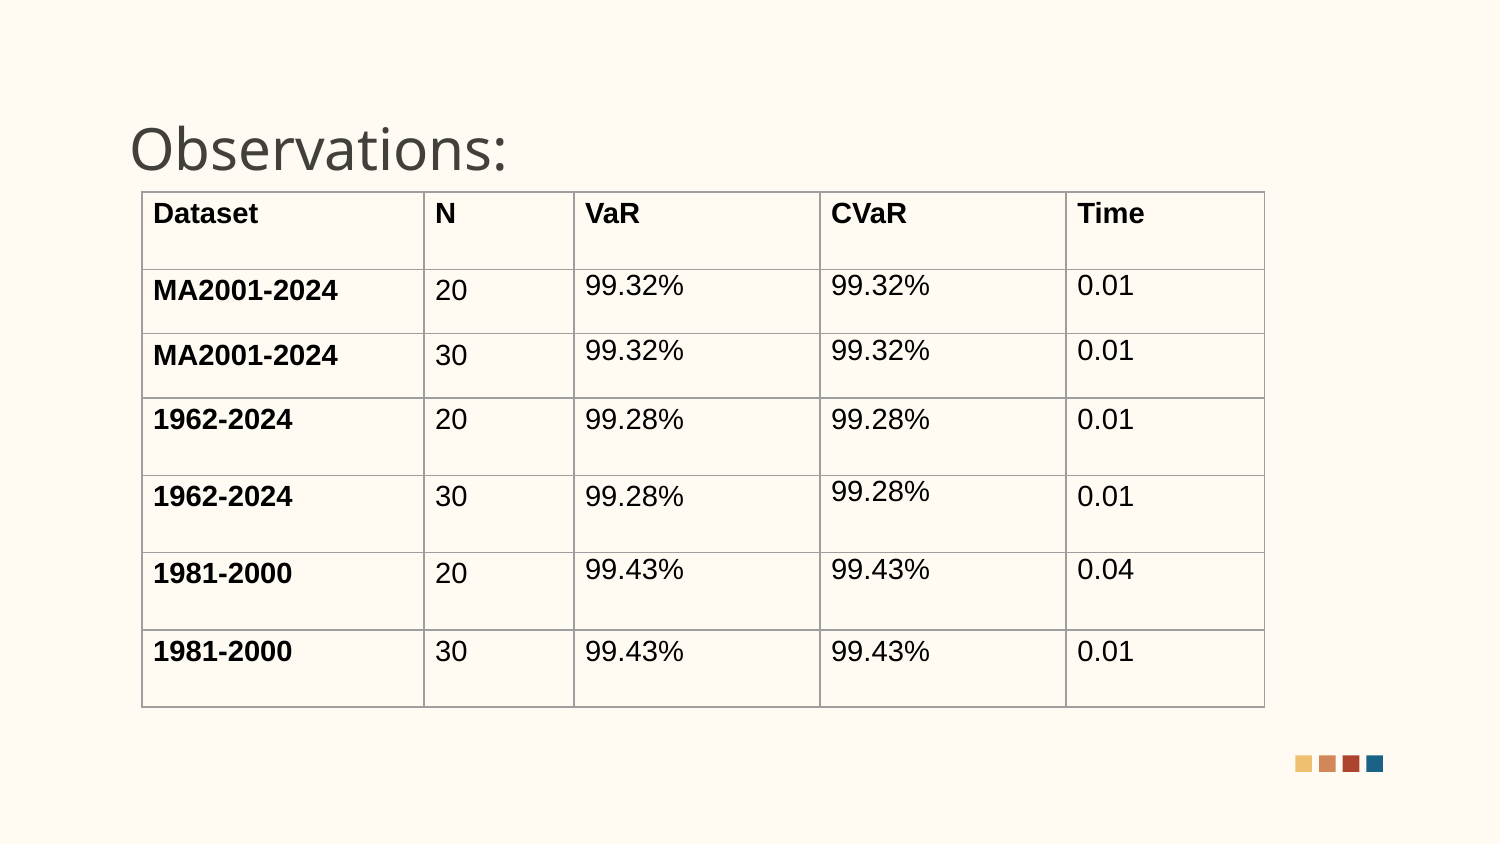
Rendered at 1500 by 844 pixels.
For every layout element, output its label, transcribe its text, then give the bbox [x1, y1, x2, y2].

table_cell 99.43% [821, 631, 1065, 706]
table_cell 99.28% [821, 399, 1065, 475]
table_cell 20 [425, 270, 573, 333]
table_header N [425, 193, 573, 269]
table_header CVaR [821, 193, 1065, 269]
table_cell 30 [425, 631, 573, 706]
table_cell 0.01 [1067, 399, 1264, 475]
table_cell 20 [425, 399, 573, 475]
table_header Time [1067, 193, 1264, 269]
table_cell 99.28% [575, 476, 819, 552]
table_cell 99.43% [575, 631, 819, 706]
table_cell MA2001-2024 [143, 334, 423, 397]
table_cell 99.32% [575, 270, 819, 333]
table_cell 99.43% [821, 553, 1065, 629]
table_cell 30 [425, 476, 573, 552]
table_cell 1981-2000 [143, 631, 423, 706]
table_cell 99.32% [821, 270, 1065, 333]
table_cell 0.04 [1067, 553, 1264, 629]
table_cell 0.01 [1067, 631, 1264, 706]
table_cell 1981-2000 [143, 553, 423, 629]
table_cell 0.01 [1067, 334, 1264, 397]
table_cell 20 [425, 553, 573, 629]
table_cell 0.01 [1067, 270, 1264, 333]
table_cell 99.43% [575, 553, 819, 629]
table_cell 99.28% [575, 399, 819, 475]
table_cell 0.01 [1067, 476, 1264, 552]
table_cell 30 [425, 334, 573, 397]
table_cell 99.28% [821, 476, 1065, 552]
title Observations: [114, 97, 858, 193]
table_cell MA2001-2024 [143, 270, 423, 333]
table_cell 1962-2024 [143, 476, 423, 552]
table_header Dataset [143, 193, 423, 269]
table_cell 99.32% [821, 334, 1065, 397]
table_cell 99.32% [575, 334, 819, 397]
table_cell 1962-2024 [143, 399, 423, 475]
table_header VaR [575, 193, 819, 269]
